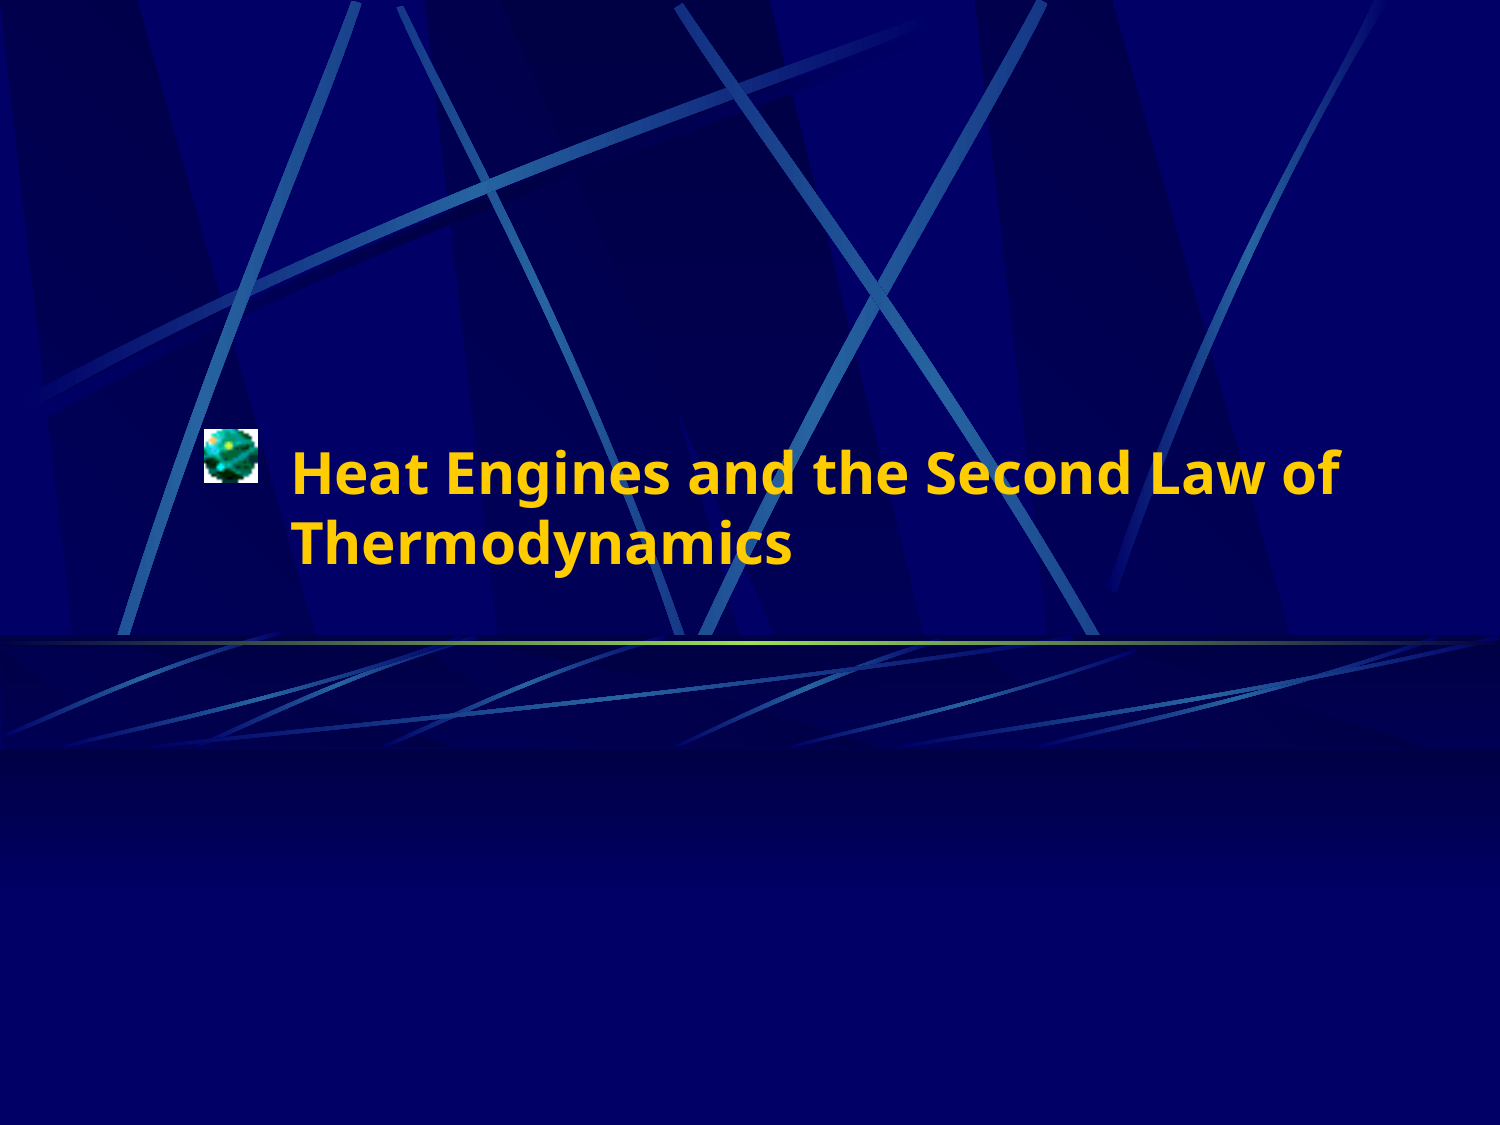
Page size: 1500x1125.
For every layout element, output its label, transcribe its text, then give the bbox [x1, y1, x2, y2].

picture [204, 429, 258, 483]
title Heat Engines and the Second Law of Thermodynamics [275, 427, 1463, 585]
